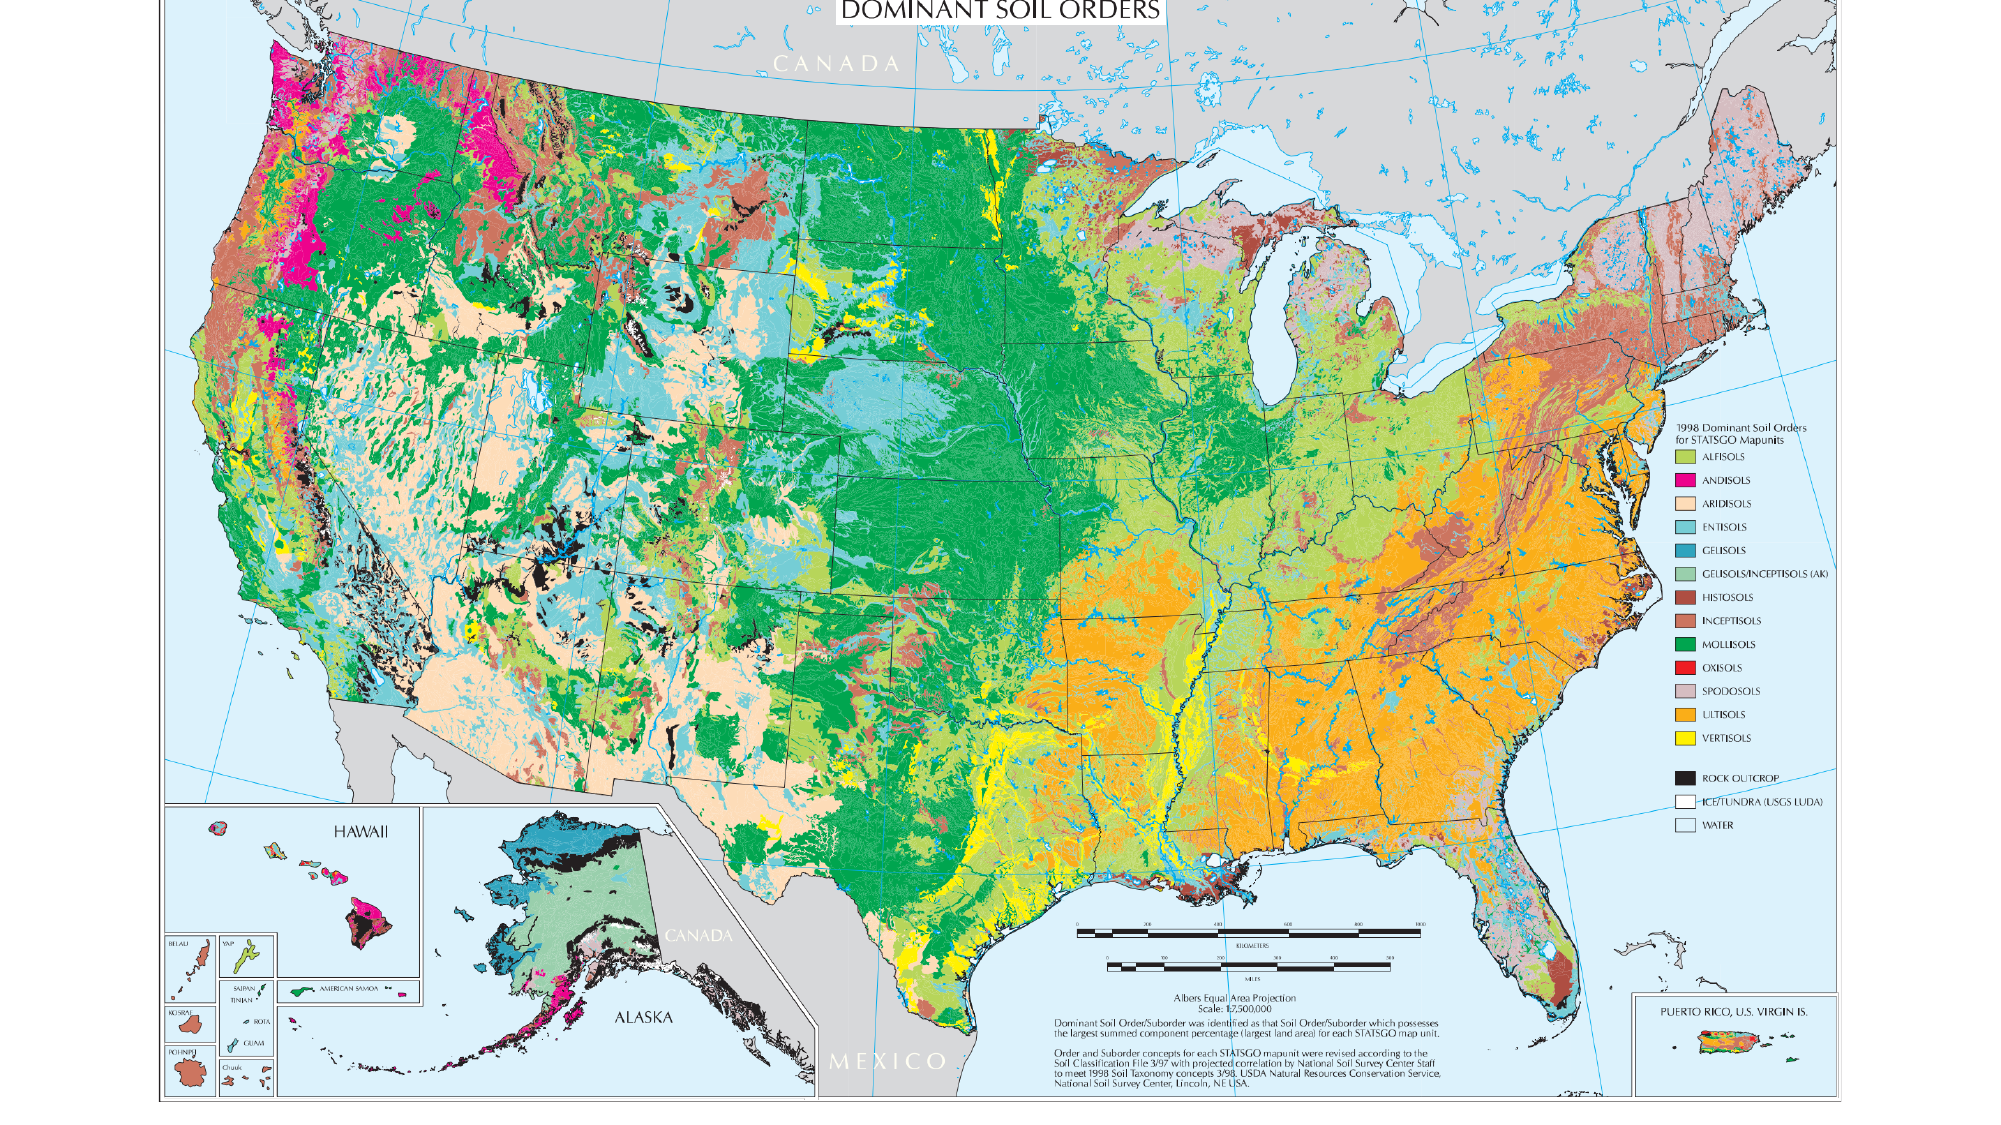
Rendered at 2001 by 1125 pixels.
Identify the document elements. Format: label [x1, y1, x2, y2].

picture [158, 0, 1842, 1102]
